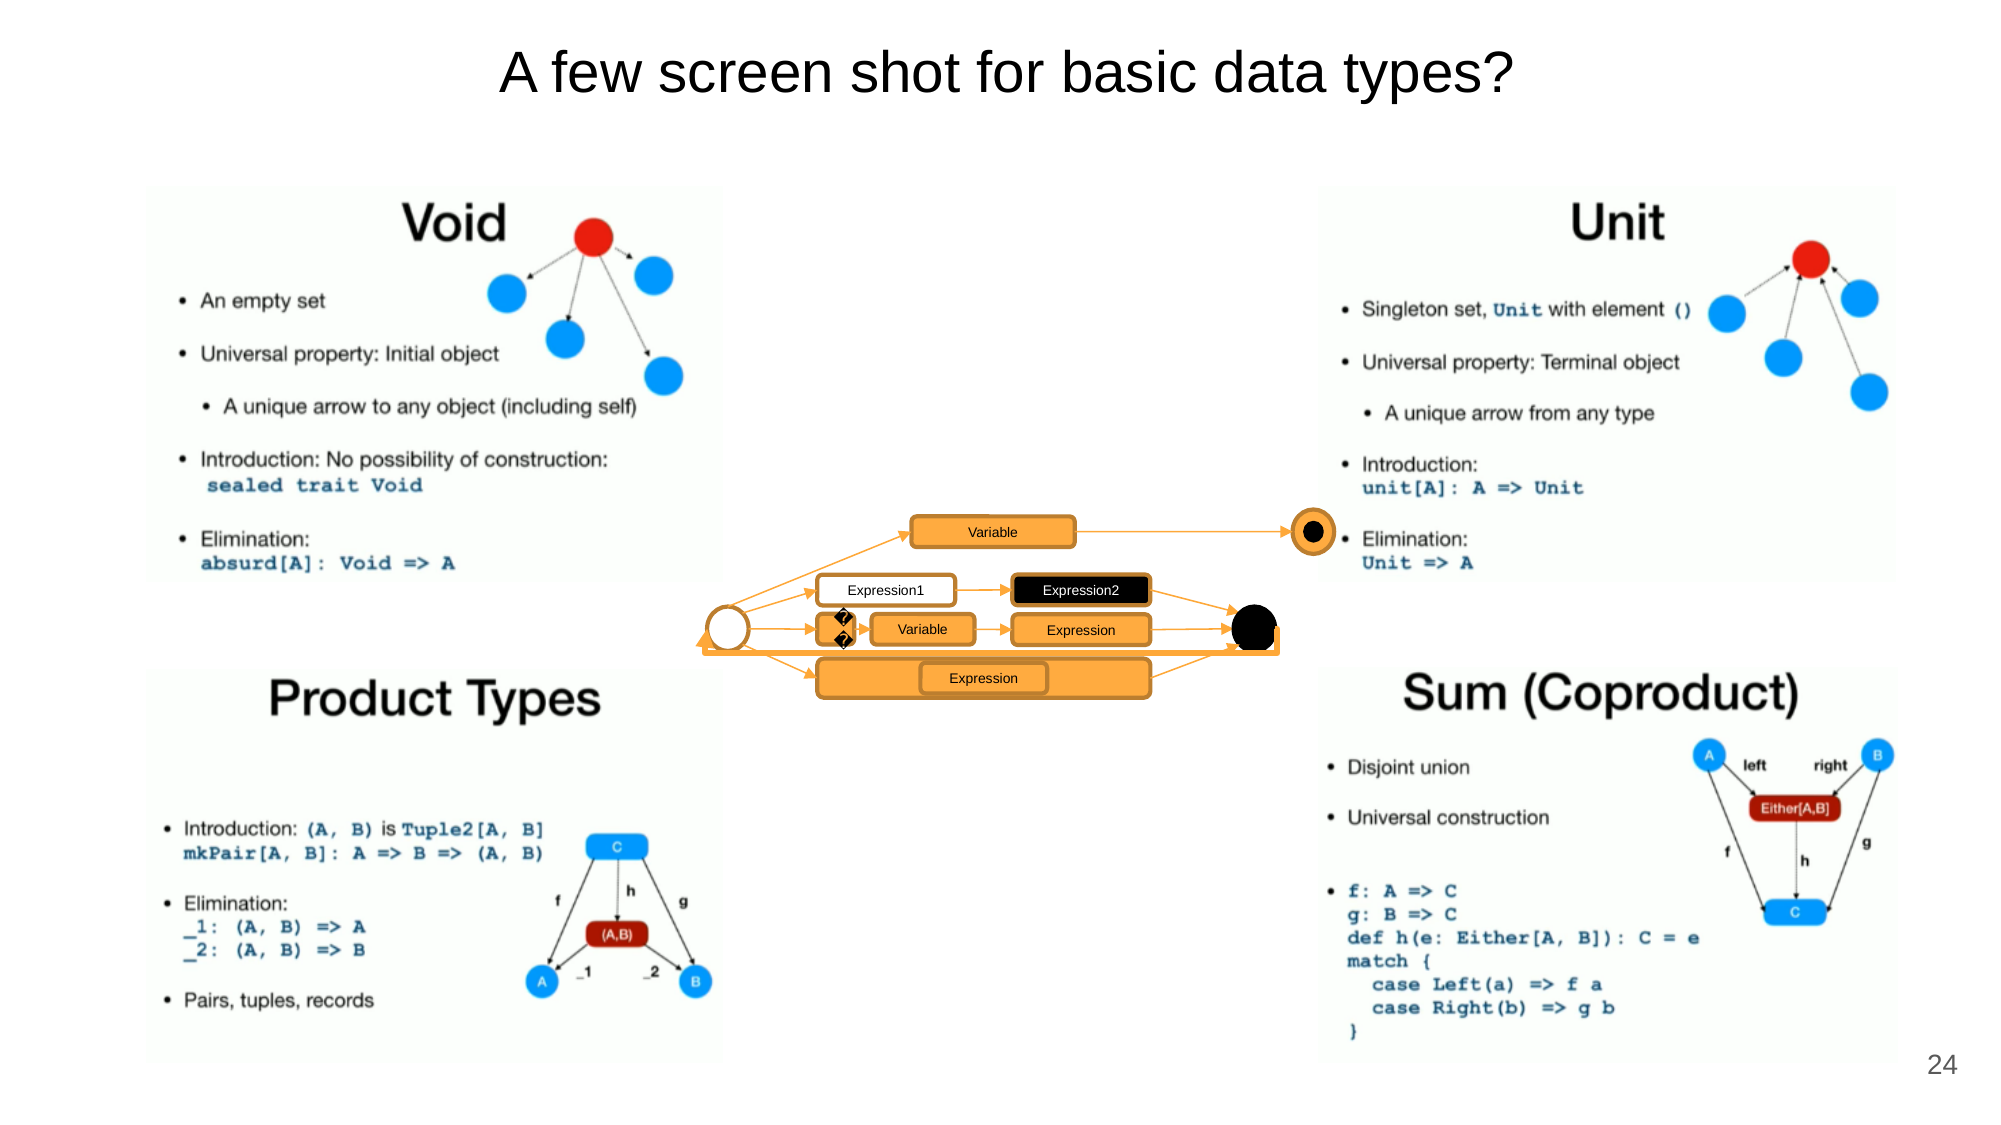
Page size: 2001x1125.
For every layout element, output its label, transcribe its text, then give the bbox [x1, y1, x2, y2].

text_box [706, 509, 1335, 699]
picture [1318, 667, 1898, 1064]
picture [1318, 186, 1896, 583]
title A few screen shot for basic data types? [68, 18, 1932, 145]
slide_number 24 [1853, 1019, 1974, 1106]
picture [146, 186, 723, 583]
picture [146, 669, 723, 1064]
